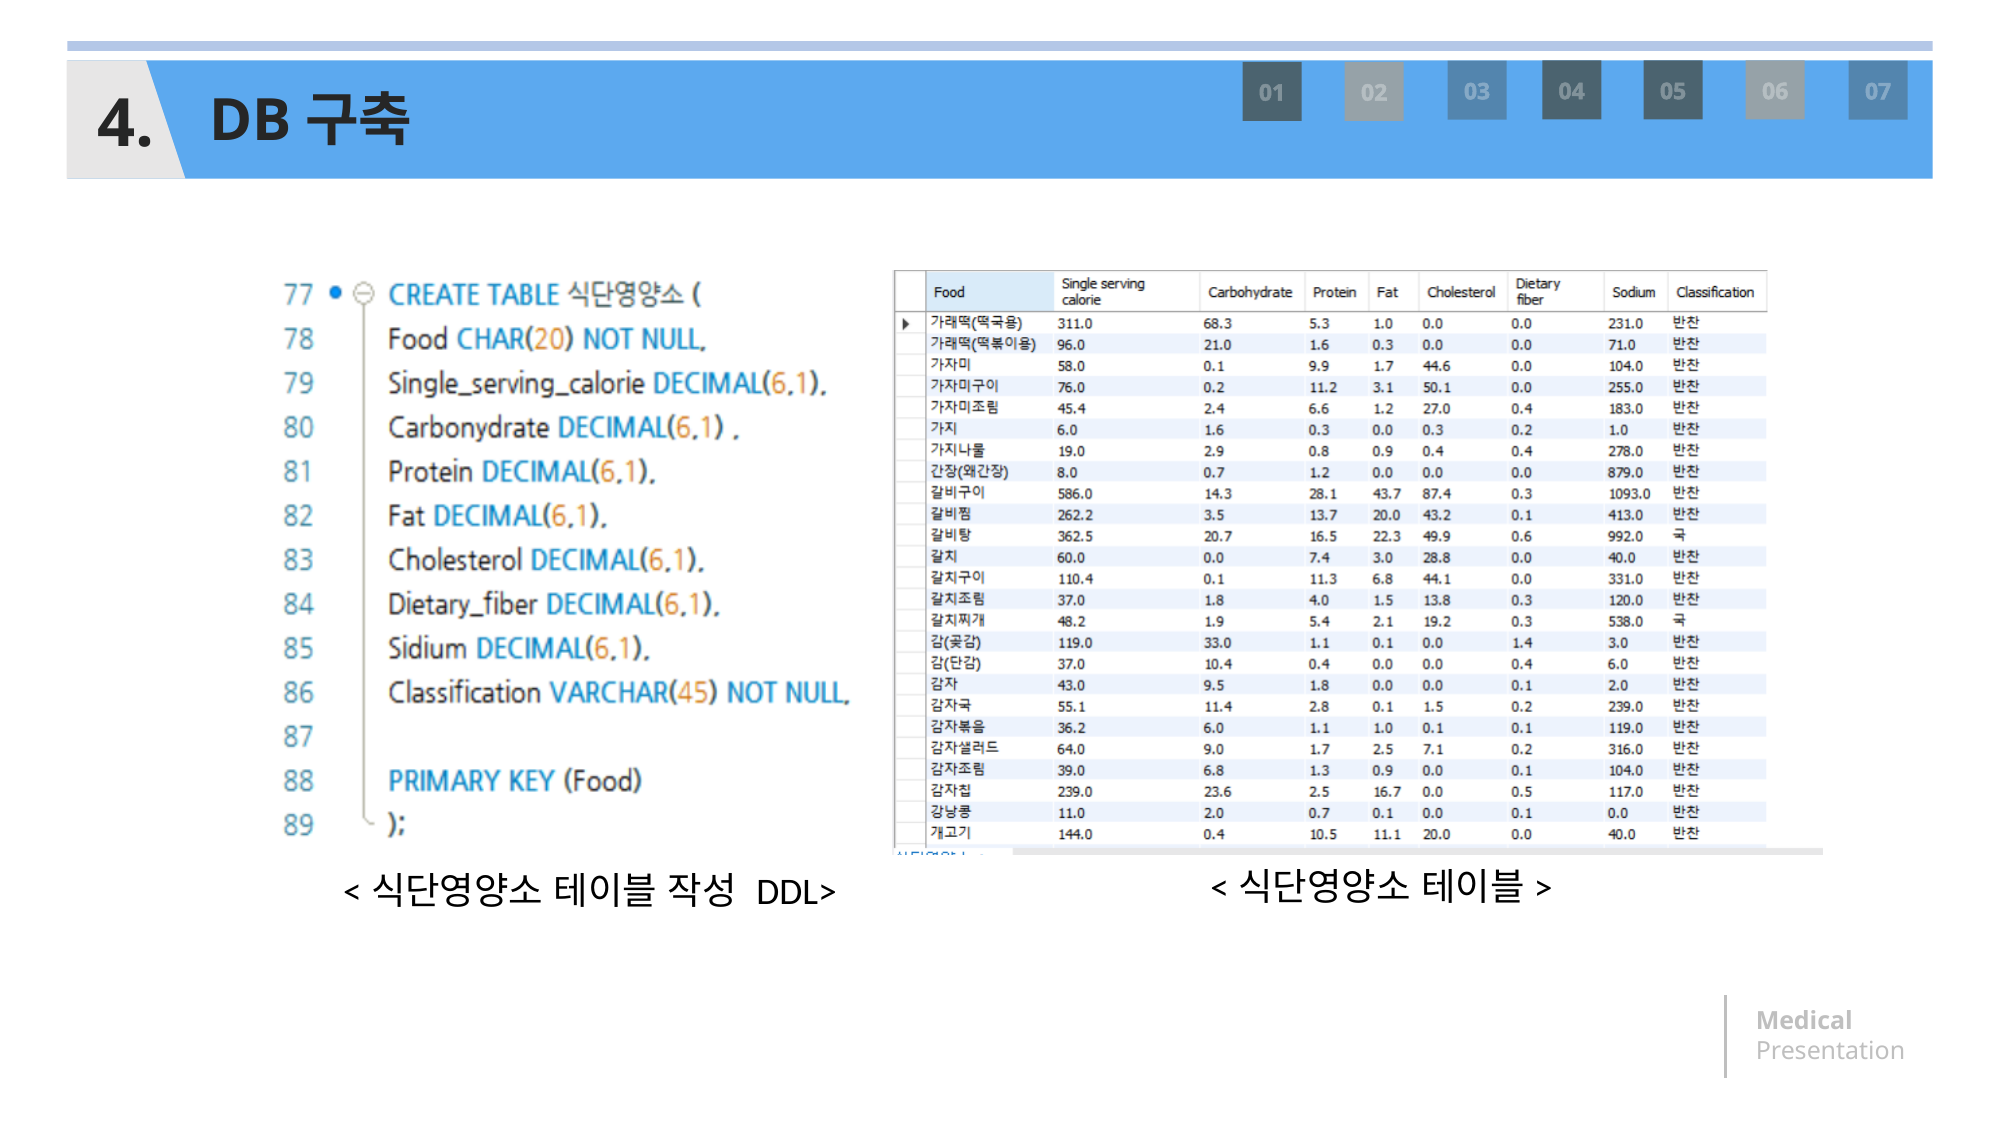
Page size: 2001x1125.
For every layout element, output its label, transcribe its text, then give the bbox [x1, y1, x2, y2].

picture [892, 270, 1823, 855]
picture [261, 270, 883, 855]
text_box <식단영양소 테이블 작성 DDL> [328, 859, 852, 919]
text_box 03 [1447, 59, 1508, 121]
text_box [186, 59, 1934, 180]
text_box 04 [1541, 59, 1602, 120]
text_box [66, 40, 1934, 52]
text_box DB구축 [193, 86, 830, 206]
text_box 07 [1848, 59, 1909, 121]
text_box 02 [1344, 61, 1405, 122]
text_box 06 [1745, 59, 1806, 120]
text_box <식단영양소 테이블> [1195, 855, 1568, 916]
text_box 05 [1643, 59, 1704, 120]
text_box 01 [1242, 61, 1303, 122]
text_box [66, 60, 186, 179]
